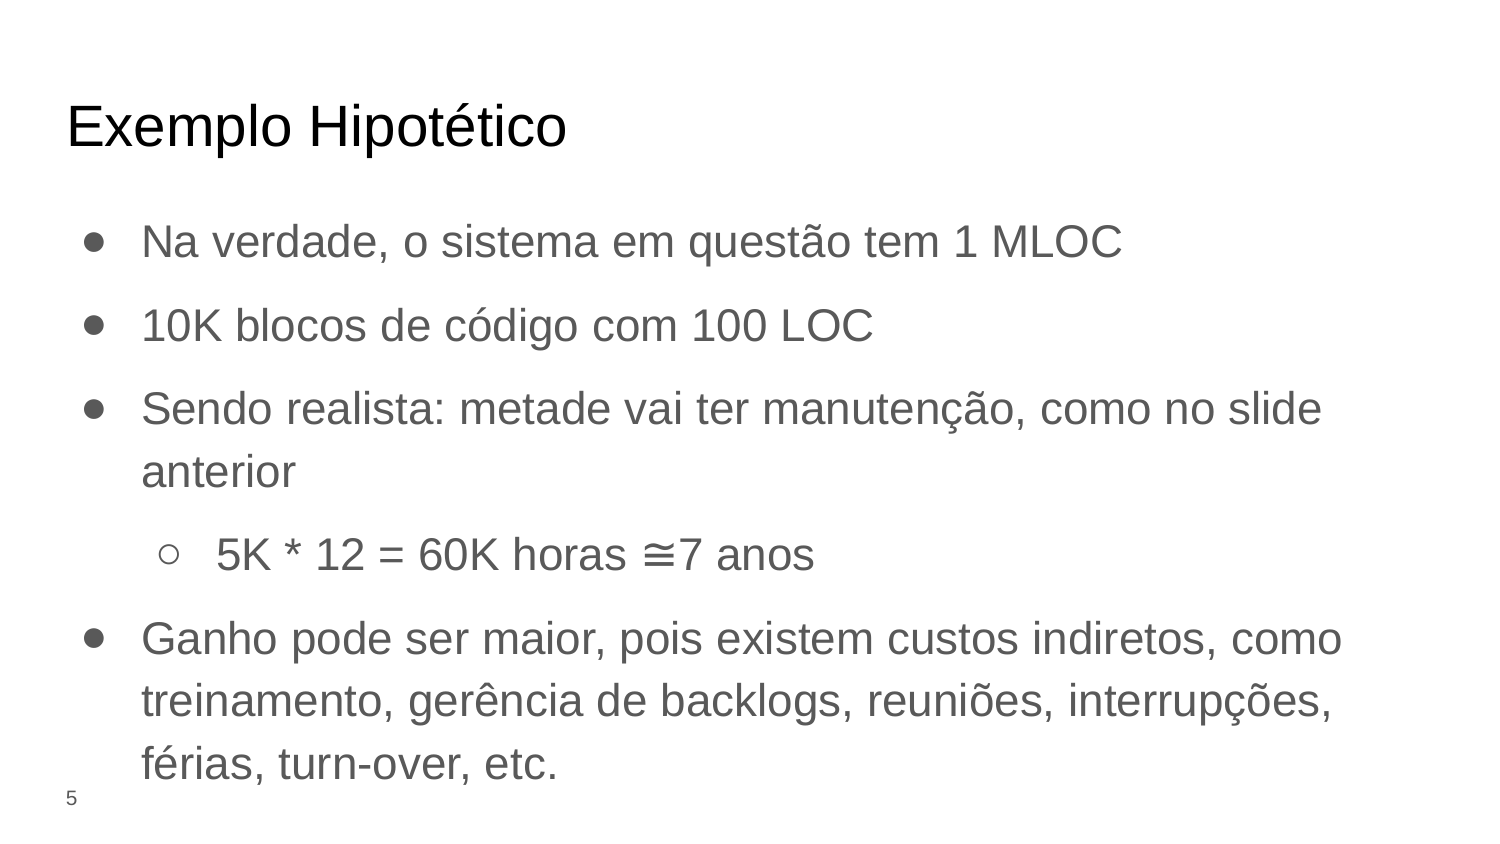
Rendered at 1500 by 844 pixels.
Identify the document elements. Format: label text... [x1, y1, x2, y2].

title Exemplo Hipotético [51, 72, 1449, 167]
slide_number ‹#› [2, 764, 93, 830]
text_box Na verdade, o sistema em questão tem 1 MLOC 10K blocos de código com 100 LOC Sendo realista: metade vai ter manutenção, como no slide anterior 5K * 12 = 60K horas ≅7 anos Ganho pode ser maior, pois existem custos indiretos, como treinamento, gerência de backlogs, reuniões, interrupções, férias, turn-over, etc. [51, 188, 1480, 750]
